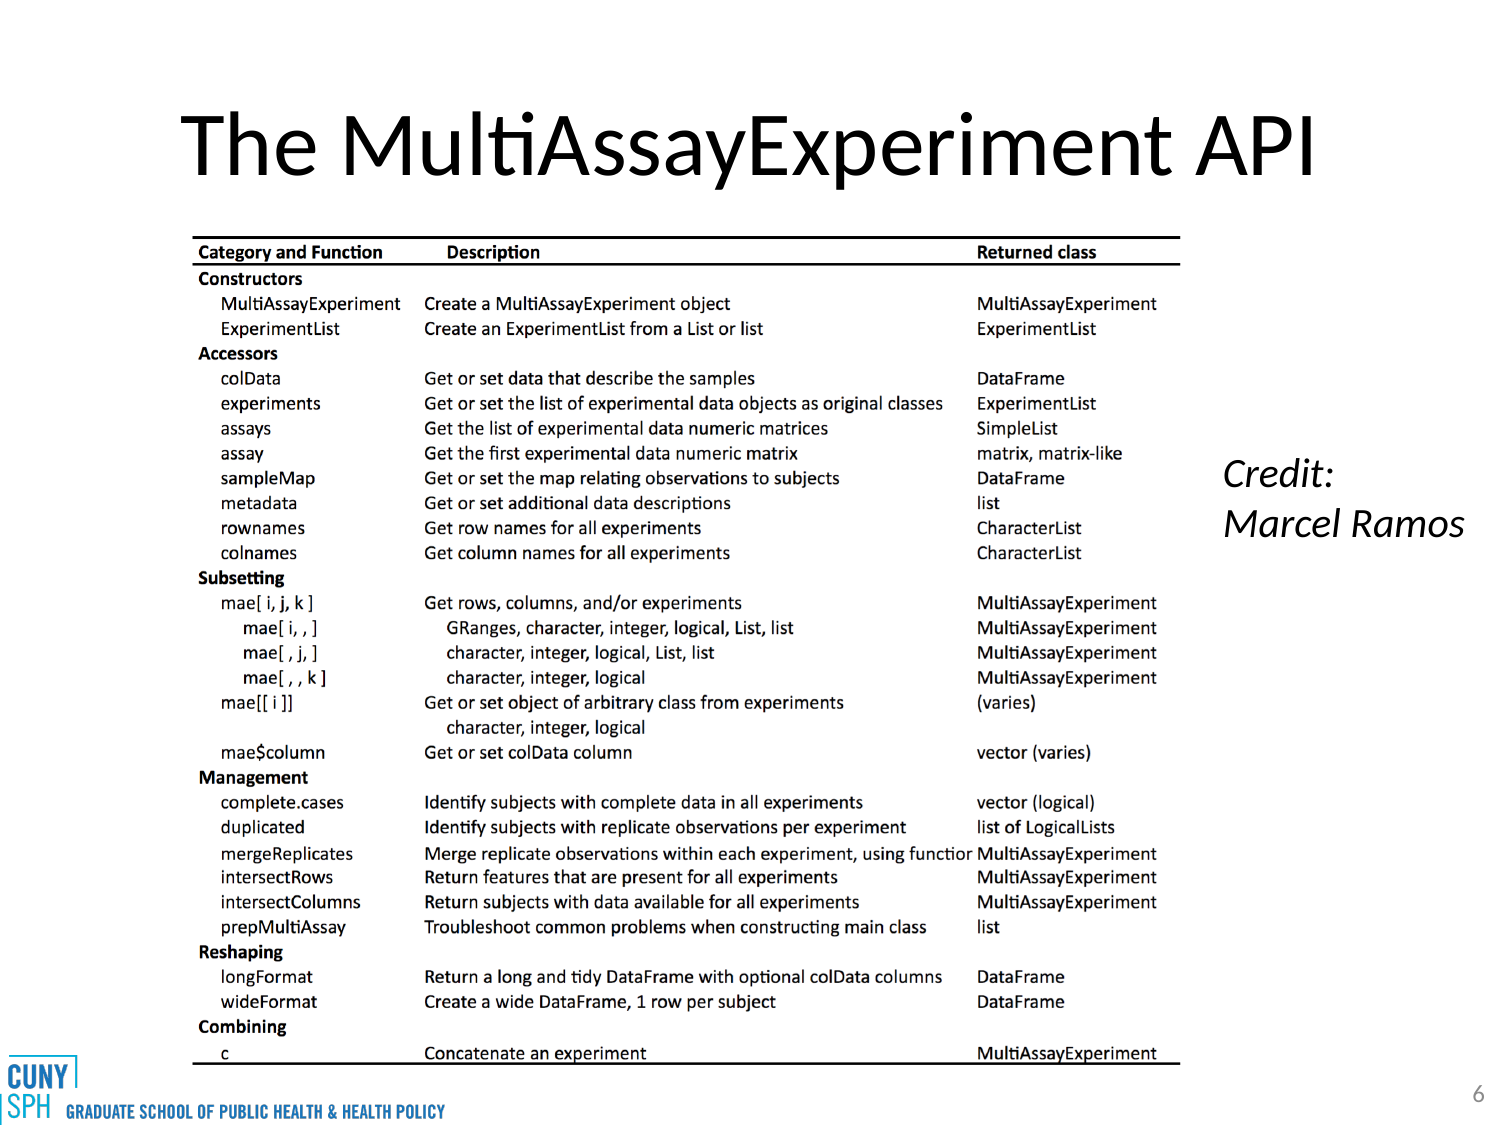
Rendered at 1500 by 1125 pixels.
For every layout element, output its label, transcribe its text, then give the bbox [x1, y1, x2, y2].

slide_number 6 [1149, 1062, 1500, 1123]
title The MultiAssayExperiment API [75, 45, 1425, 233]
text_box Credit: Marcel Ramos [1207, 430, 1500, 578]
picture [0, 232, 1183, 1125]
